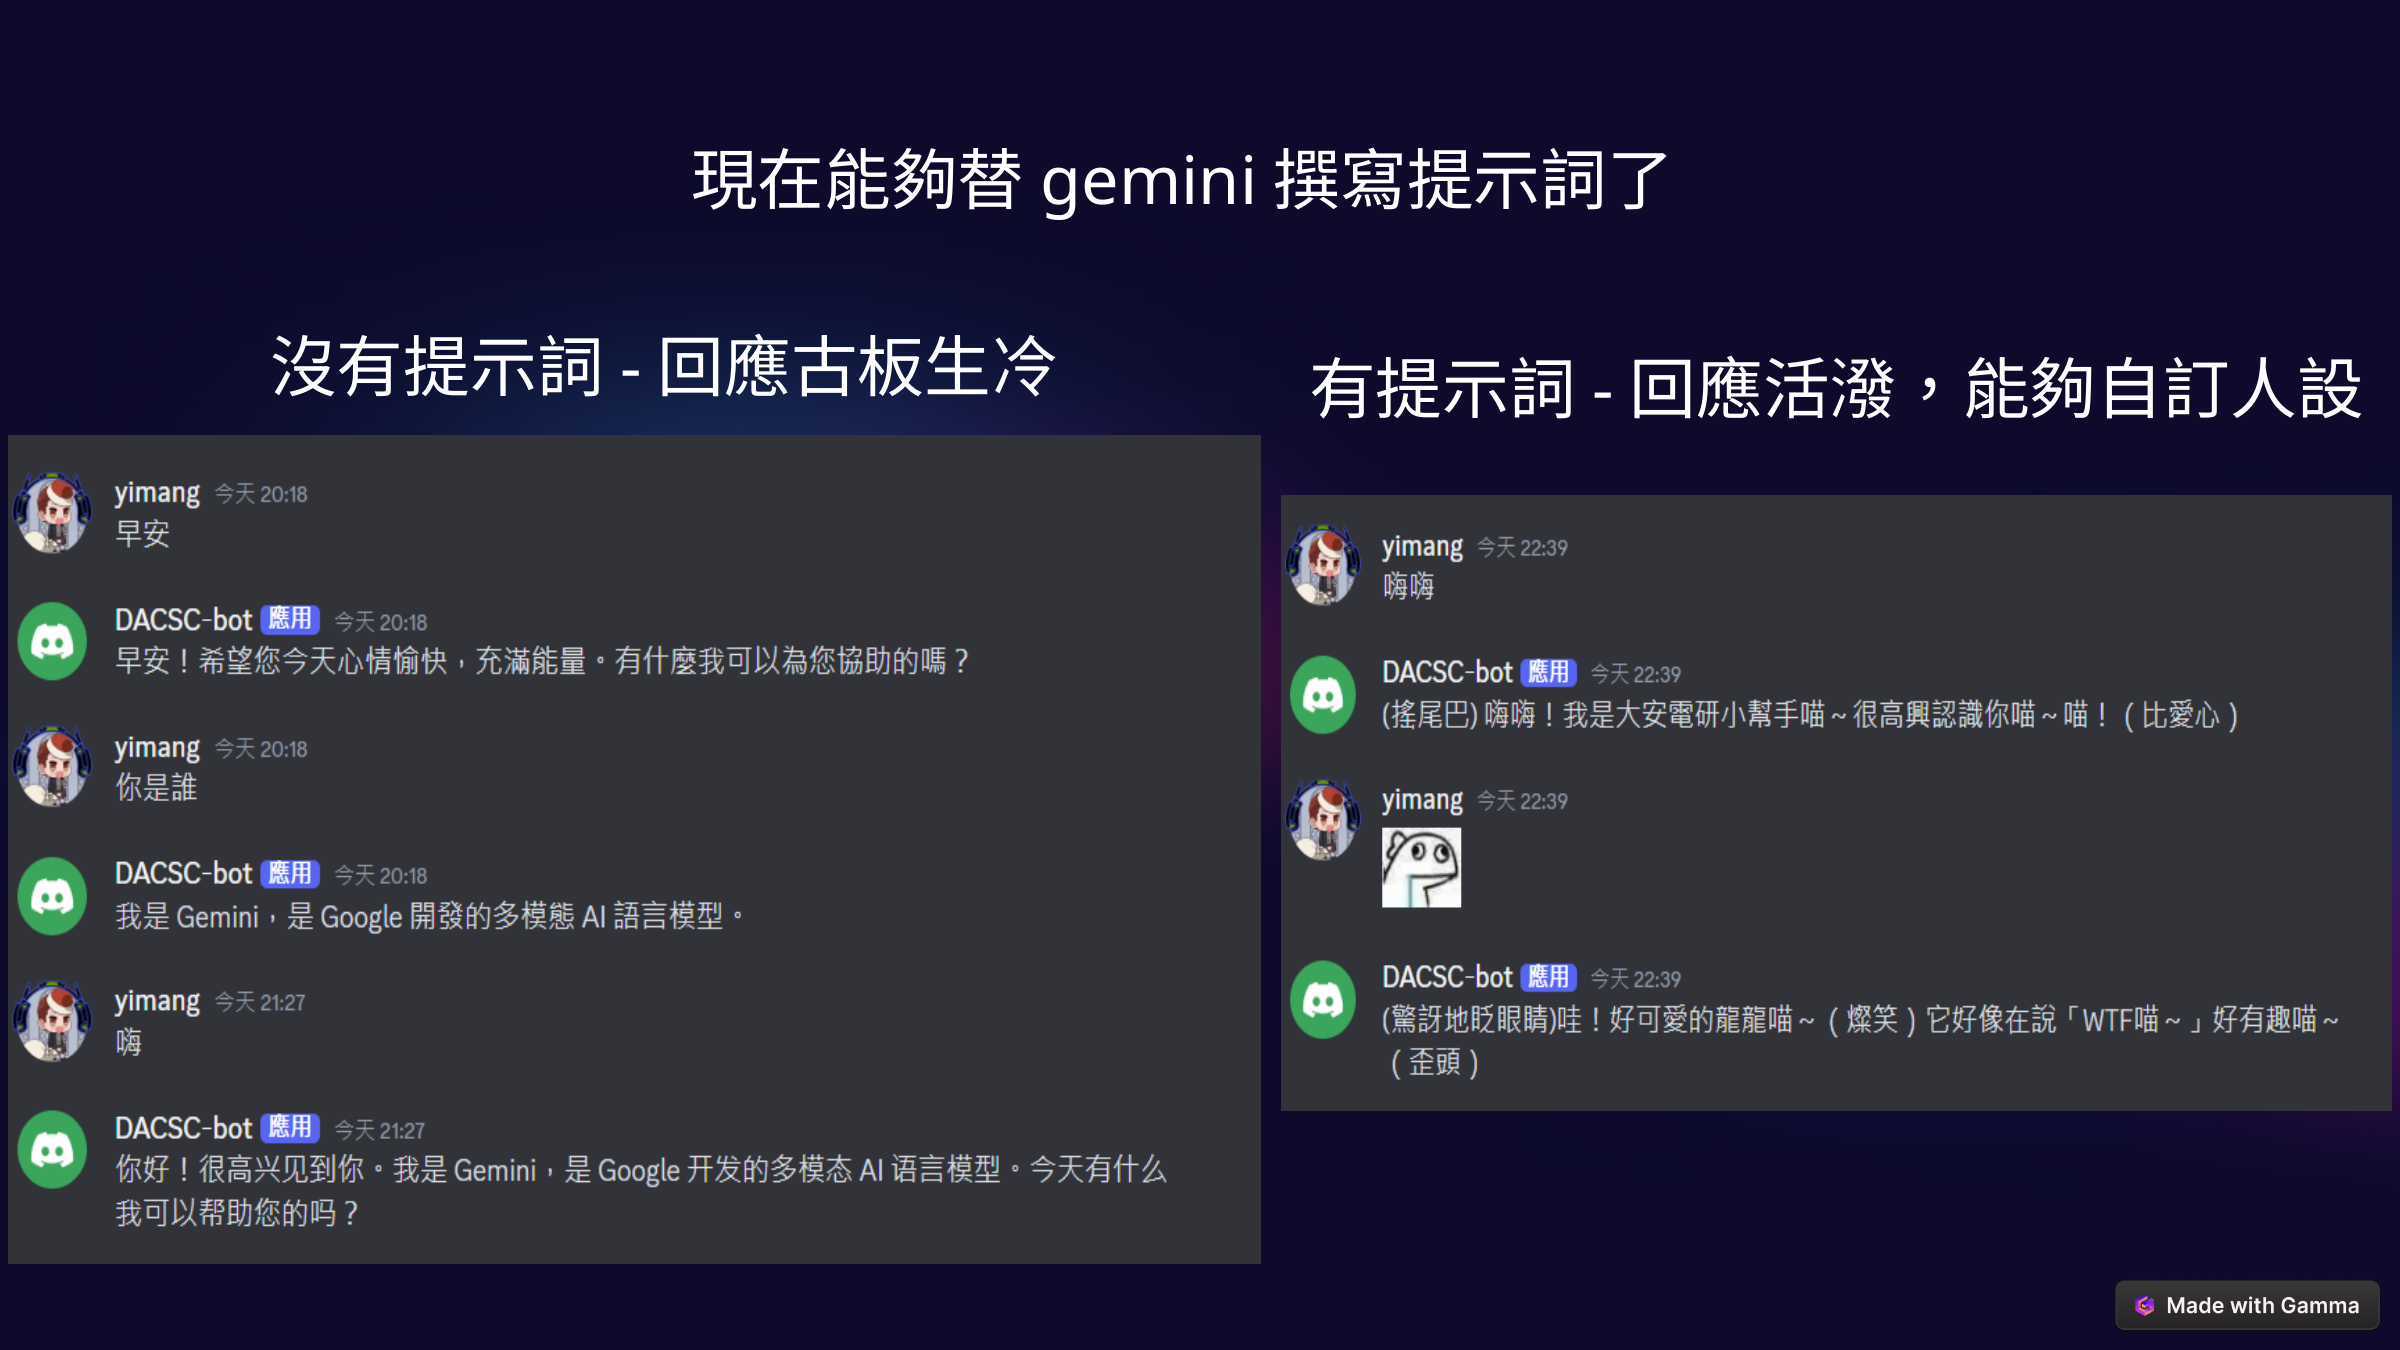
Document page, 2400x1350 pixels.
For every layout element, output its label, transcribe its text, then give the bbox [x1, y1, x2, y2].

picture [8, 435, 1261, 1264]
picture [1281, 495, 2392, 1111]
text_box 沒有提示詞-回應古板生冷 [0, 317, 1374, 412]
text_box 有提示詞-回應活潑，能夠自訂人設 [1126, 339, 2400, 434]
picture [2106, 1271, 2389, 1339]
text_box 現在能夠替gemini撰寫提示詞了 [239, 130, 2126, 226]
